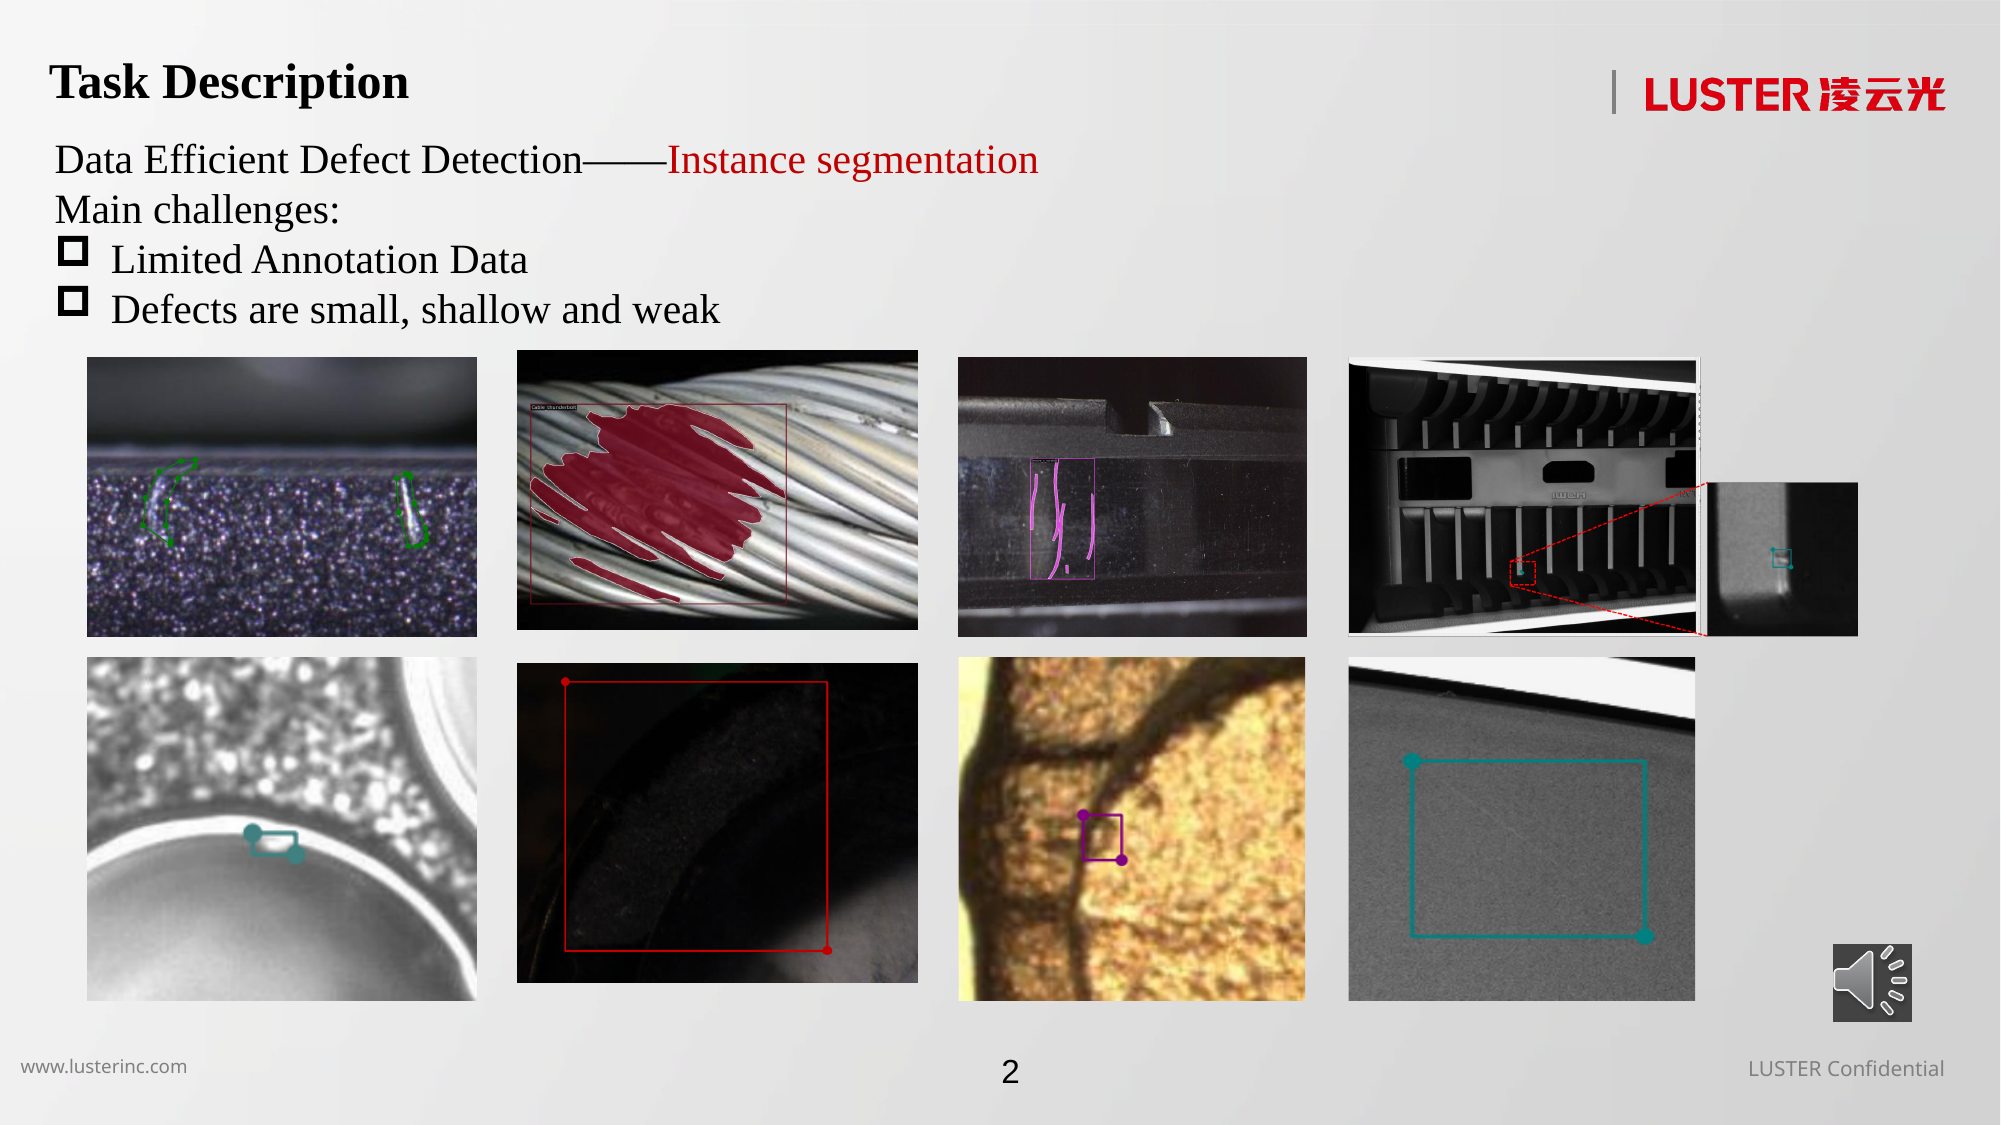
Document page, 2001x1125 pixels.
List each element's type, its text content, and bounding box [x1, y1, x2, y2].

text_box Data Efficient Defect Detection——Instance segmentation Main challenges: Limited Annotation Data Defects are small, shallow and weak [39, 124, 1656, 339]
picture [0, 0, 2001, 1125]
title Task Description [33, 40, 1515, 125]
